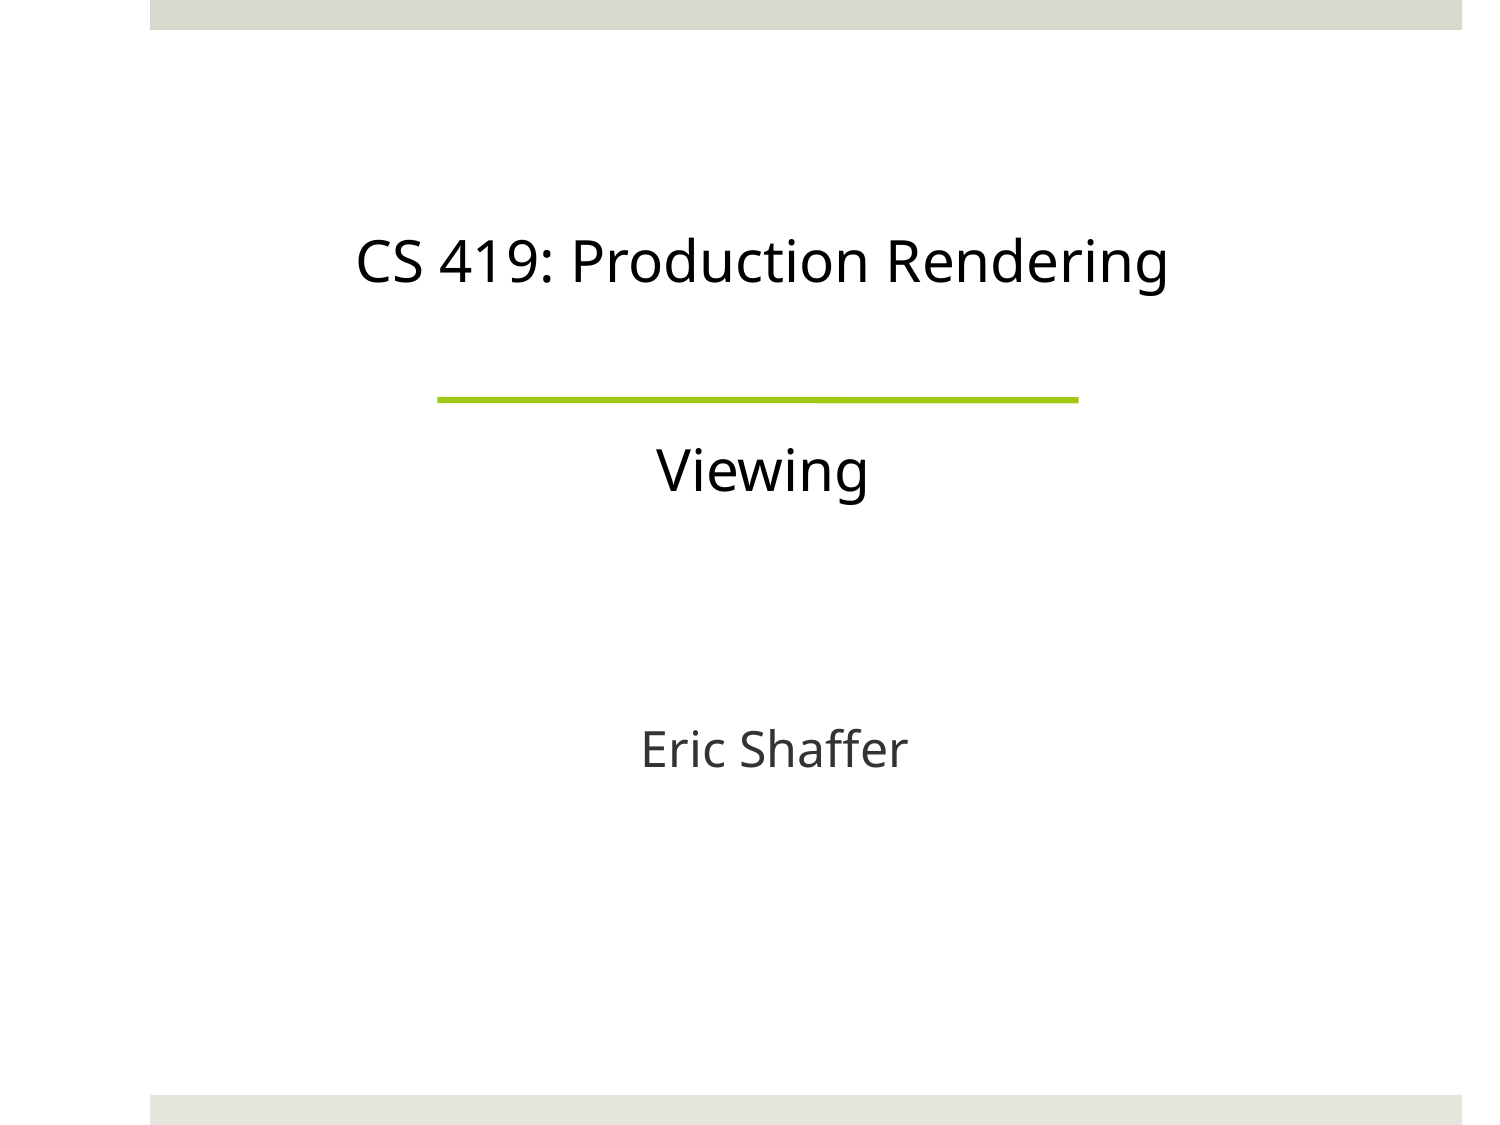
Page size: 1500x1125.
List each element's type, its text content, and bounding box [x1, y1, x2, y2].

title CS 419: Production Rendering Viewing [26, 219, 1500, 508]
text_box Eric Shaffer [262, 710, 1288, 831]
